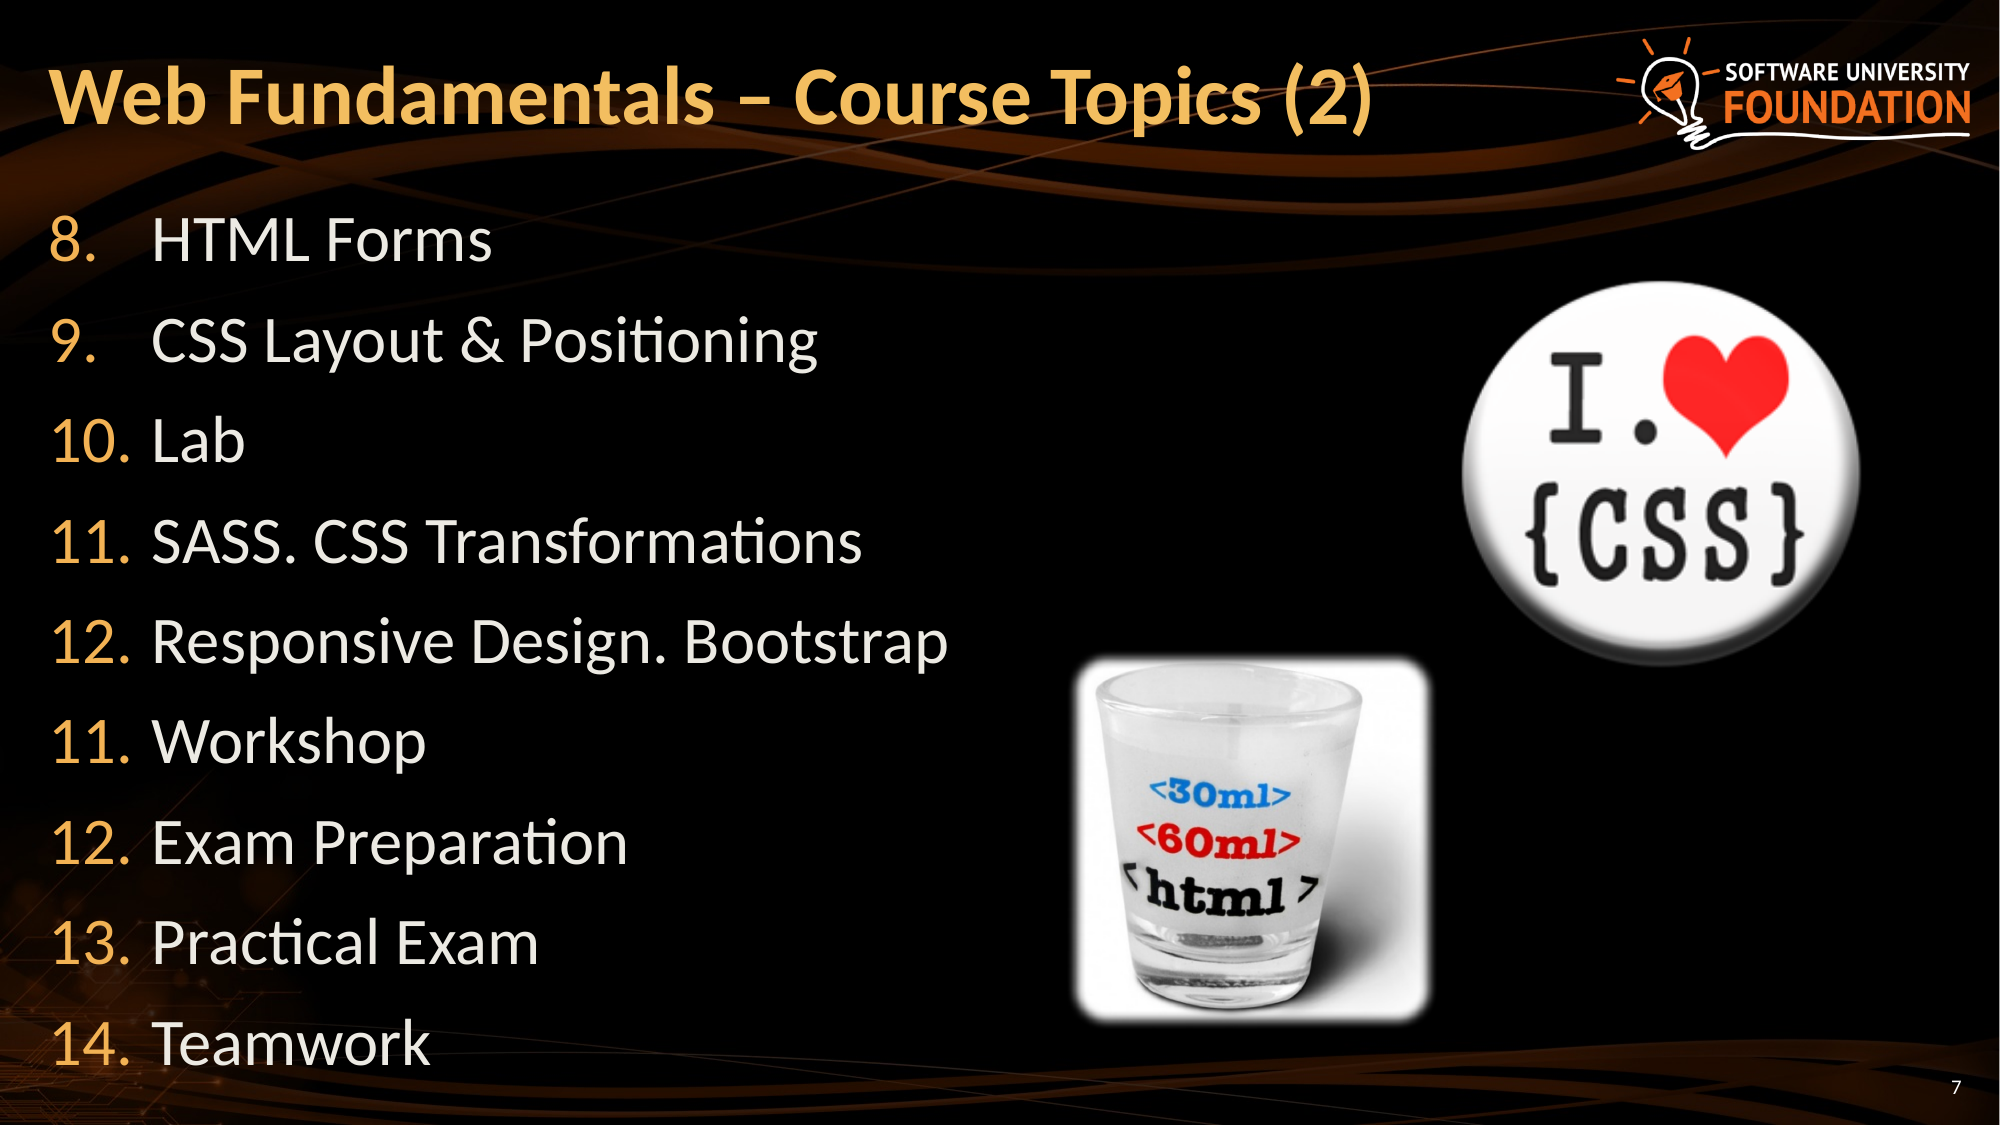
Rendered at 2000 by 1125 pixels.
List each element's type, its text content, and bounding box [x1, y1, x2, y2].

picture [0, 0, 2000, 1125]
title Web Fundamentals – Course Topics (2) [30, 6, 1602, 189]
slide_number 7 [1897, 1075, 1968, 1103]
list HTML Forms CSS Layout & Positioning Lab SASS. CSS Transformations Responsive Design. Bootstrap Workshop Exam Preparation Practical Exam Teamwork [31, 181, 1968, 1075]
